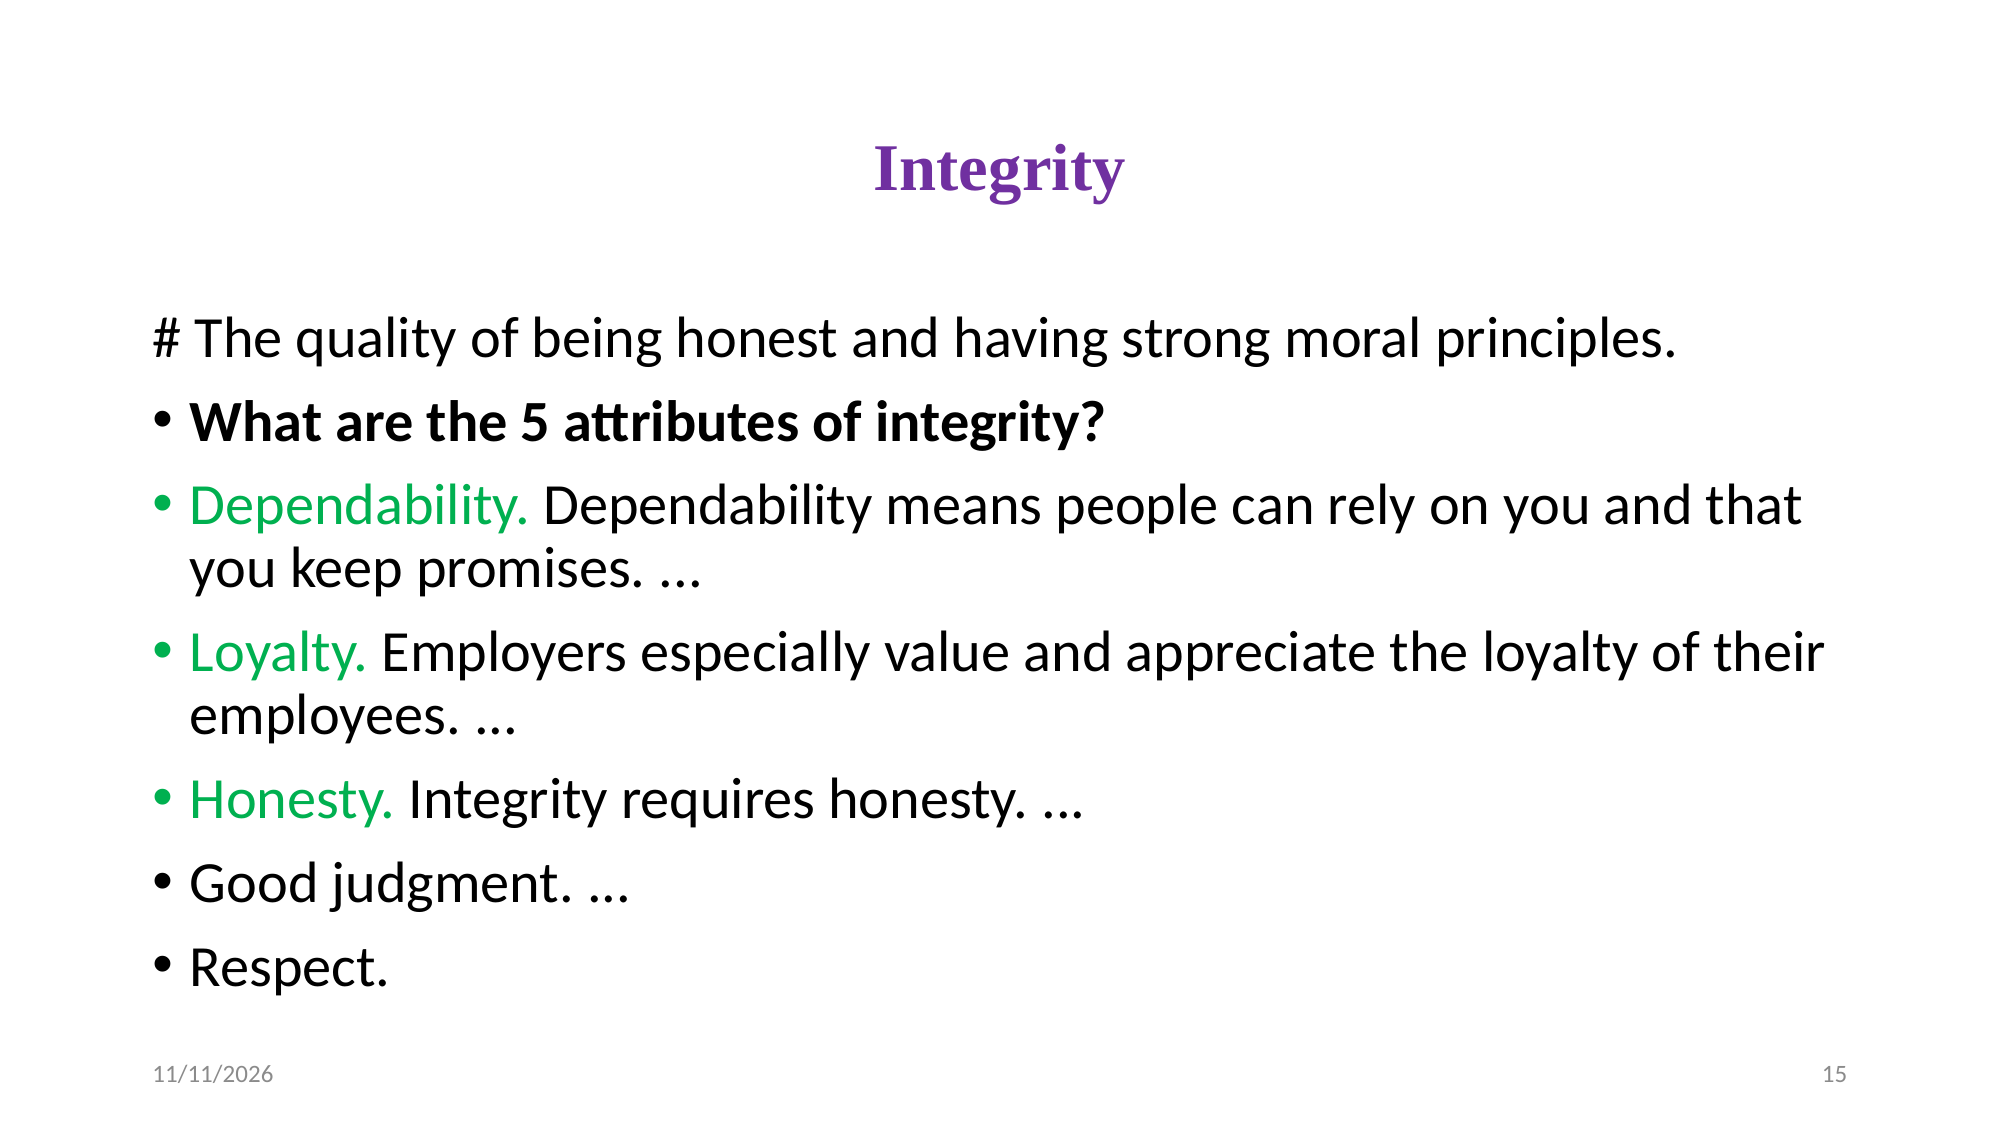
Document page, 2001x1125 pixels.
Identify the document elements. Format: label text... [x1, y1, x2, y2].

list # The quality of being honest and having strong moral principles. What are the 5 attributes of integrity? Dependability. Dependability means people can rely on you and that you keep promises. ... Loyalty. Employers especially value and appreciate the loyalty of their employees. ... Honesty. Integrity requires honesty. ... Good judgment. ... Respect. [137, 299, 1863, 1014]
title Integrity [137, 59, 1863, 278]
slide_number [137, 1042, 588, 1103]
slide_number 15 [1412, 1042, 1863, 1103]
